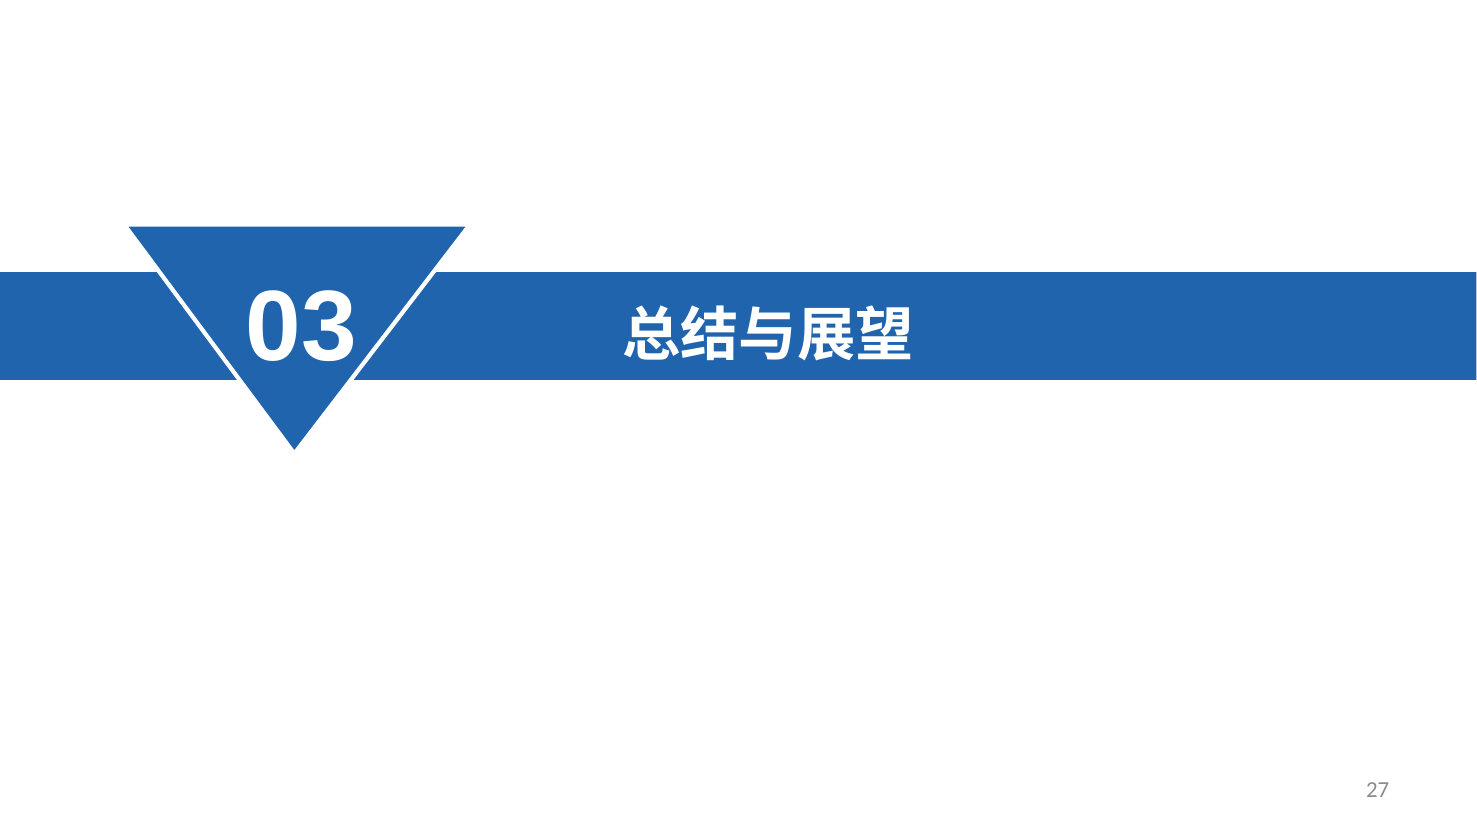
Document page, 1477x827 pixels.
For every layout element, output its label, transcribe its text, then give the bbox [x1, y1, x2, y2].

text_box [0, 269, 238, 383]
slide_number 27 [1058, 766, 1403, 811]
text_box [237, 381, 353, 456]
text_box [352, 269, 1477, 383]
text_box [122, 222, 472, 236]
text_box 03 [112, 236, 491, 381]
text_box 总结与展望 [537, 283, 999, 368]
